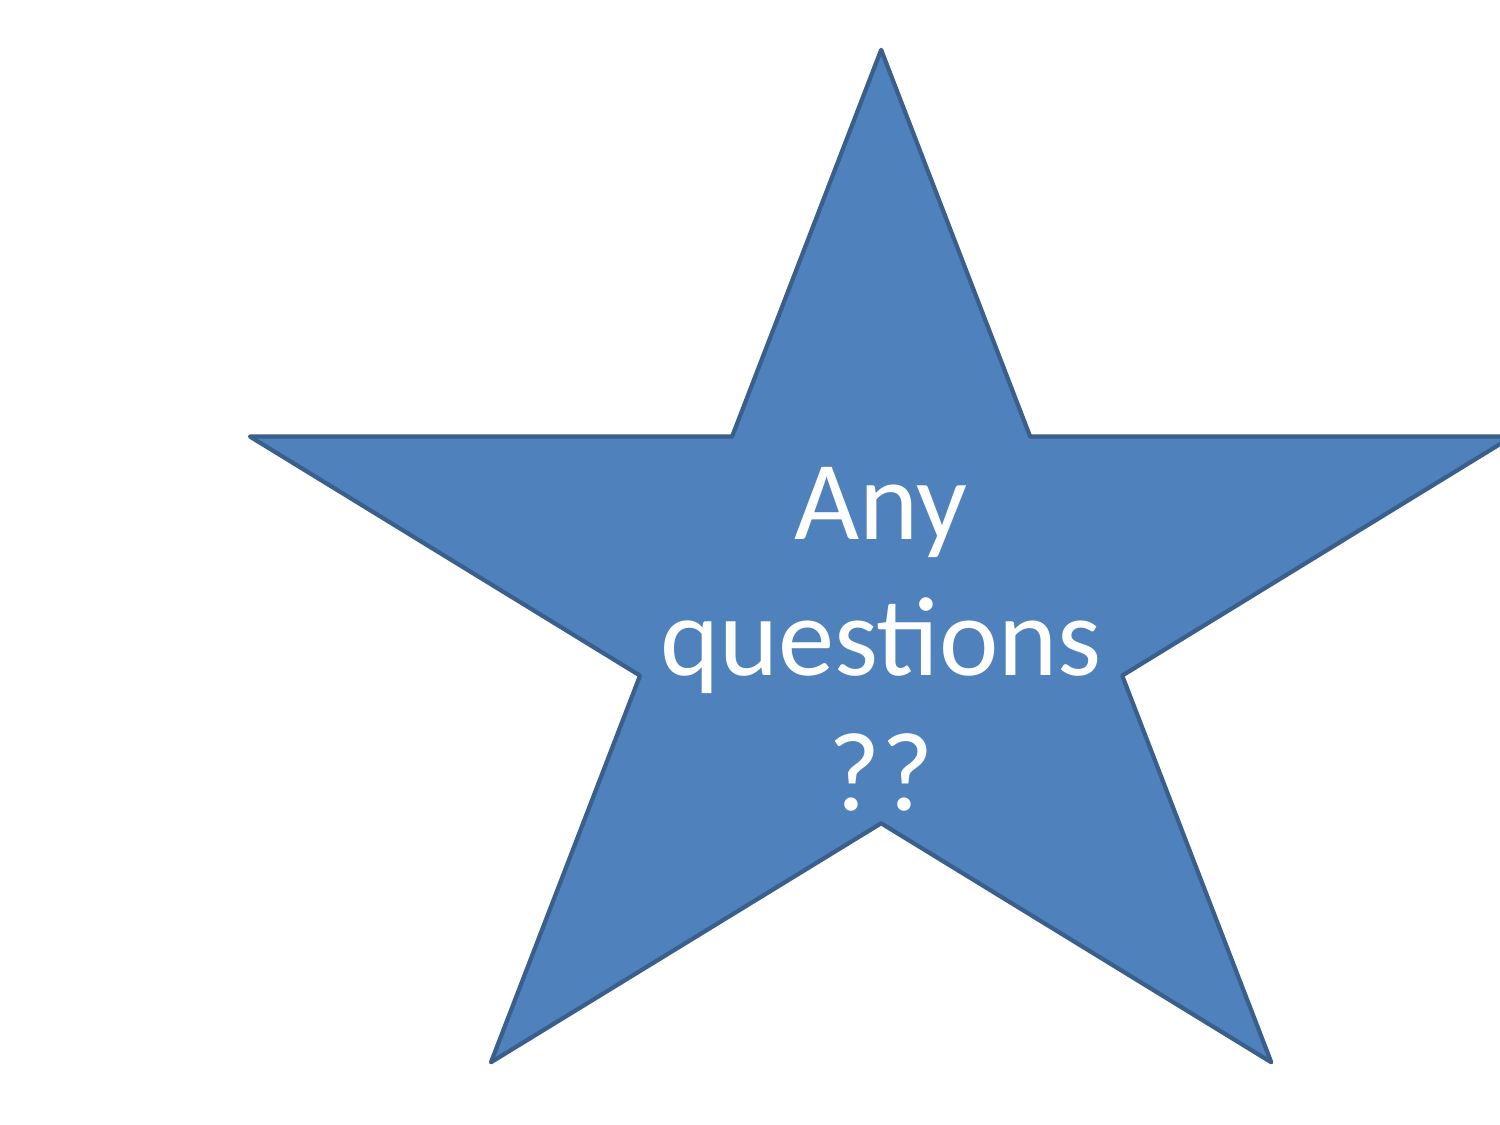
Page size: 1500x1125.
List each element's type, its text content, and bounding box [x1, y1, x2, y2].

text_box Any questions?? [247, 47, 1500, 1065]
